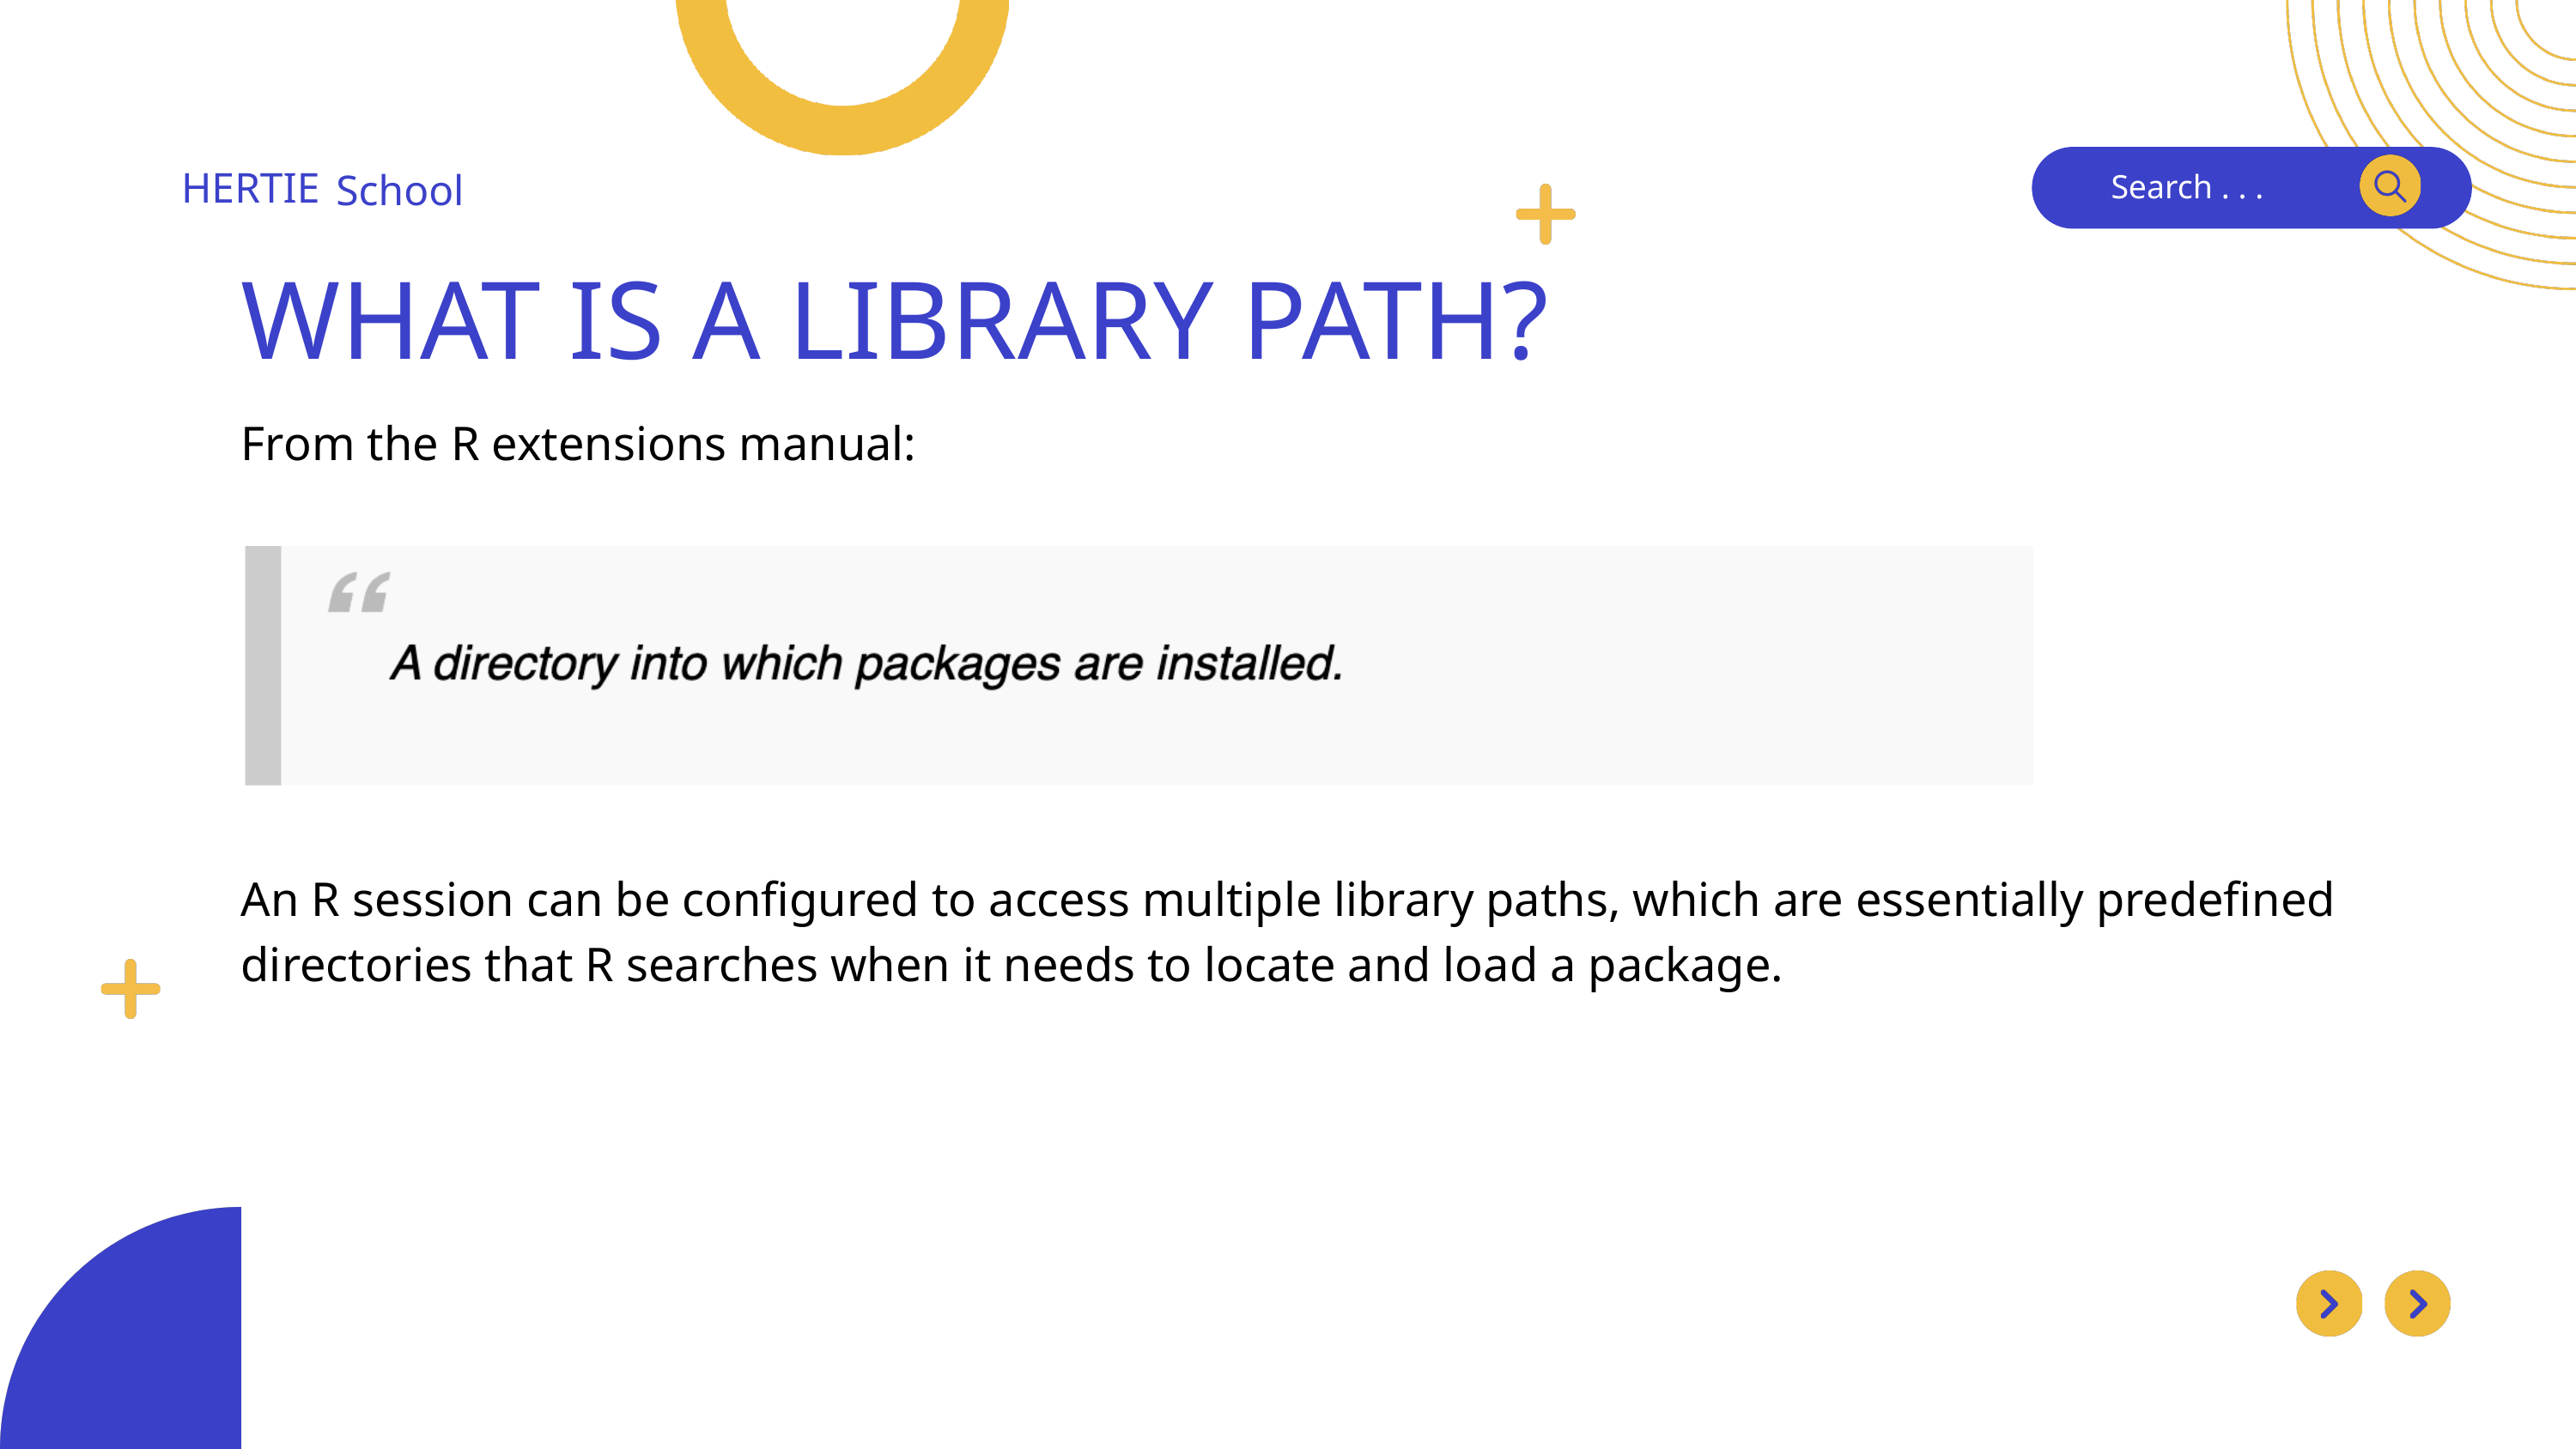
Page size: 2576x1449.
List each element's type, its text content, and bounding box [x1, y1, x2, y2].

text_box [240, 546, 2034, 788]
text_box An R session can be configured to access multiple library paths, which are essentially predefined directories that R searches when it needs to locate and load a package. [240, 860, 2476, 1057]
text_box HERTIE [112, 154, 320, 212]
text_box [2373, 169, 2407, 203]
text_box From the R extensions manual: [240, 404, 2295, 470]
text_box [2296, 1270, 2363, 1337]
text_box [2409, 1289, 2427, 1319]
text_box Search . . . [2111, 166, 2291, 205]
text_box [2320, 1289, 2338, 1319]
text_box WHAT IS A LIBRARY PATH? [240, 263, 2152, 381]
text_box [2286, 0, 2576, 290]
text_box [2385, 1270, 2451, 1337]
text_box [2360, 155, 2421, 216]
text_box [100, 959, 161, 1019]
text_box [675, 0, 1010, 155]
text_box [0, 1207, 241, 1449]
text_box [1516, 184, 1576, 245]
text_box School [336, 156, 525, 215]
